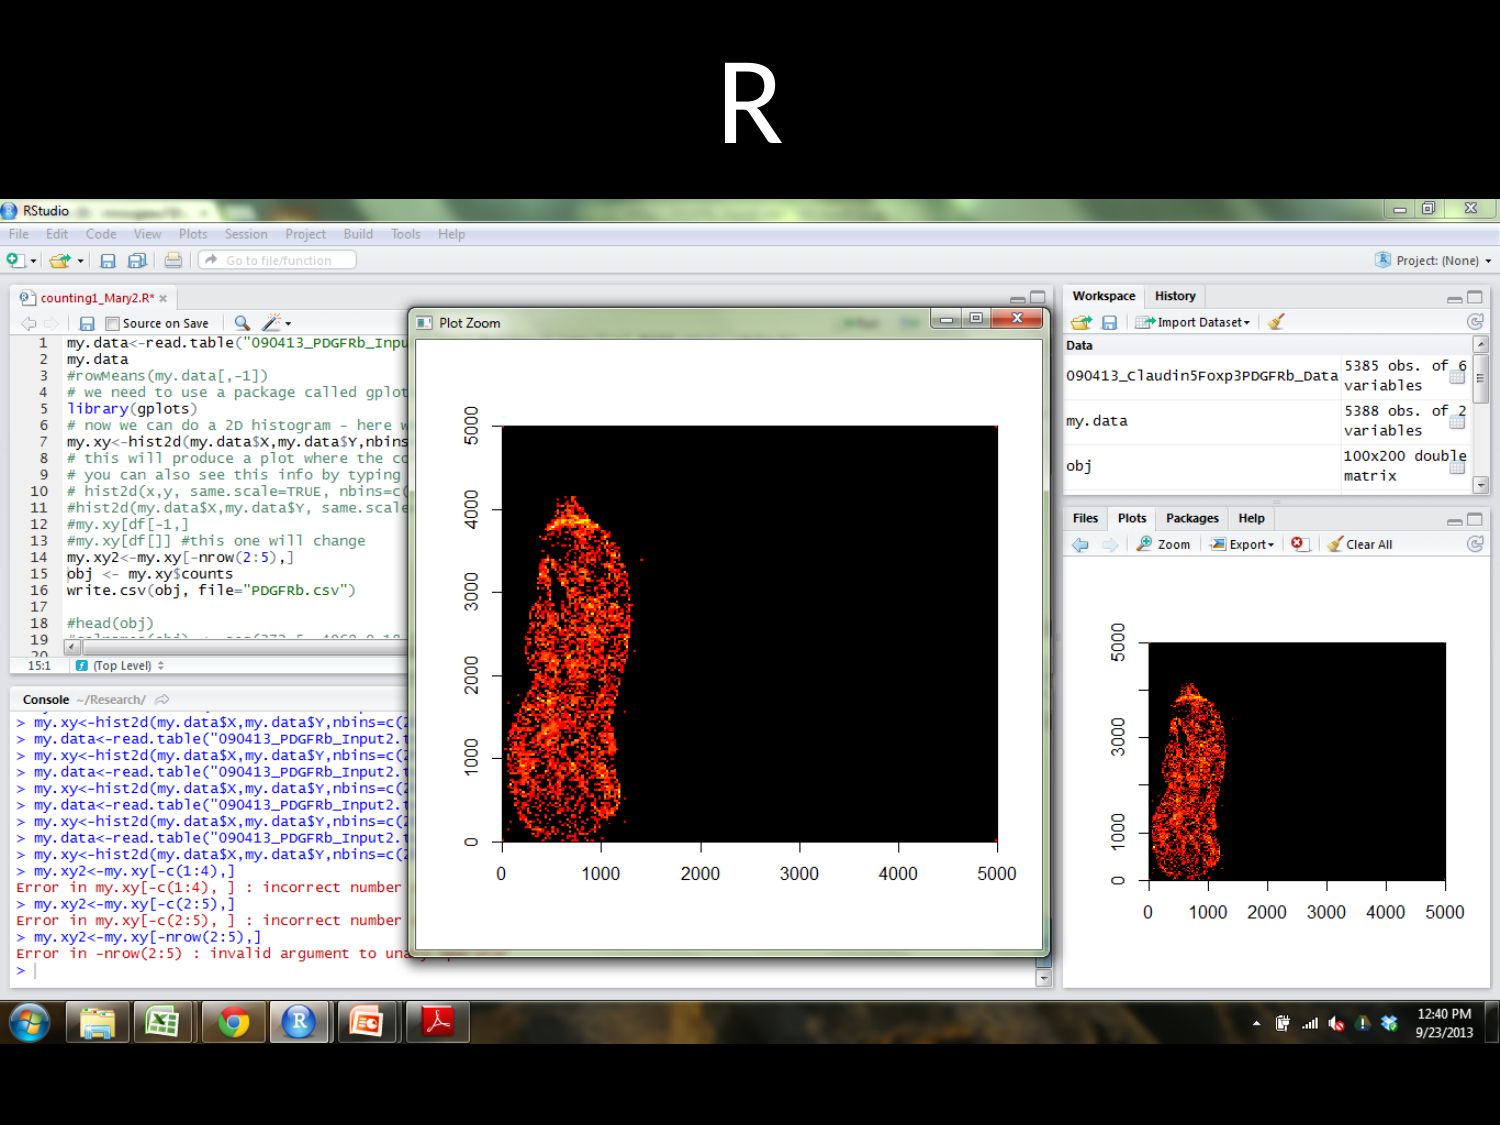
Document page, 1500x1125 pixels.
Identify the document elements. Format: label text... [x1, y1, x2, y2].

title R [75, 0, 1425, 188]
picture [0, 199, 1500, 1044]
